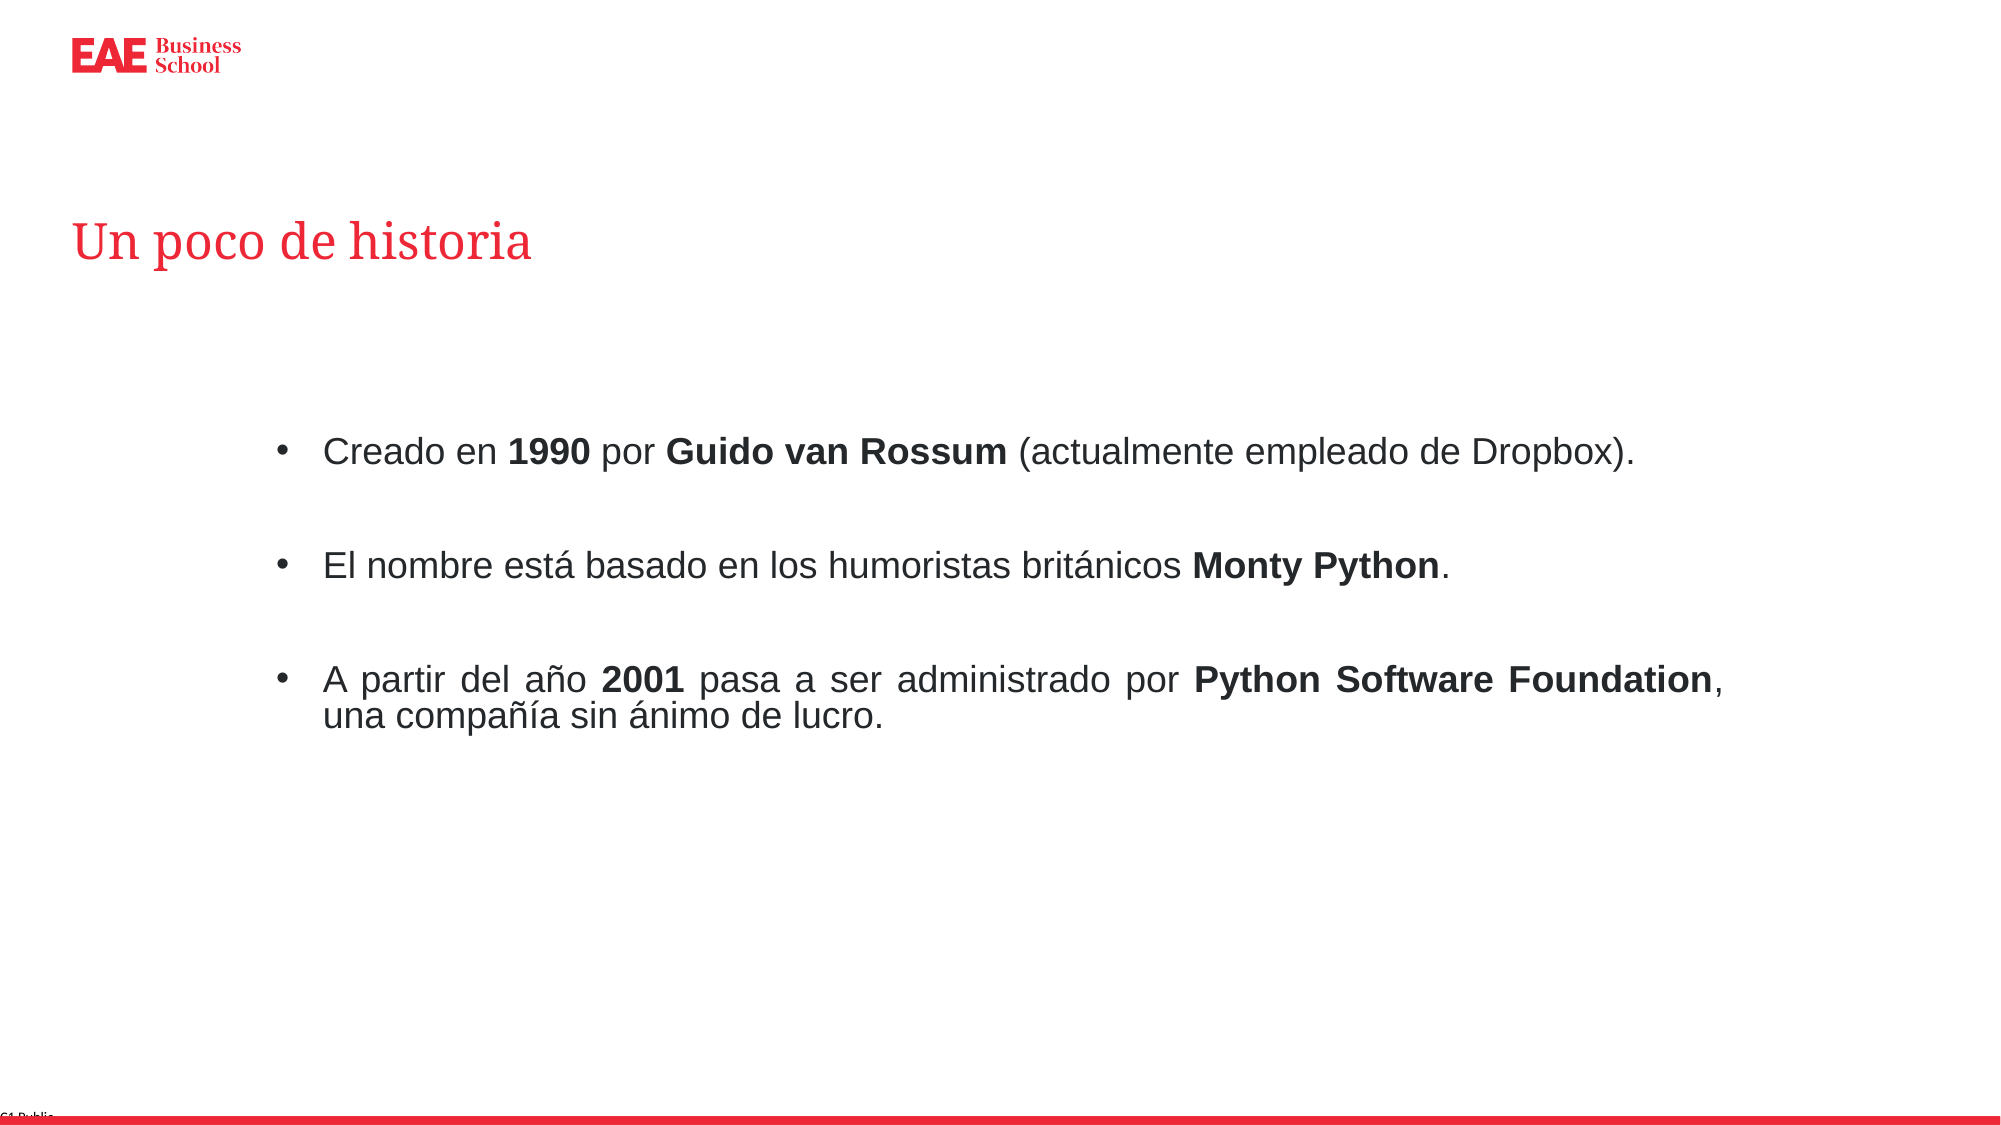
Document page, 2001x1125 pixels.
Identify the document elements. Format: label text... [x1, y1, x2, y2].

list Creado en 1990 por Guido van Rossum (actualmente empleado de Dropbox). El nombre está basado en los humoristas británicos Monty Python. A partir del año 2001 pasa a ser administrado por Python Software Foundation, una compañía sin ánimo de lucro. [260, 362, 1739, 949]
title Un poco de historia [57, 208, 1933, 284]
